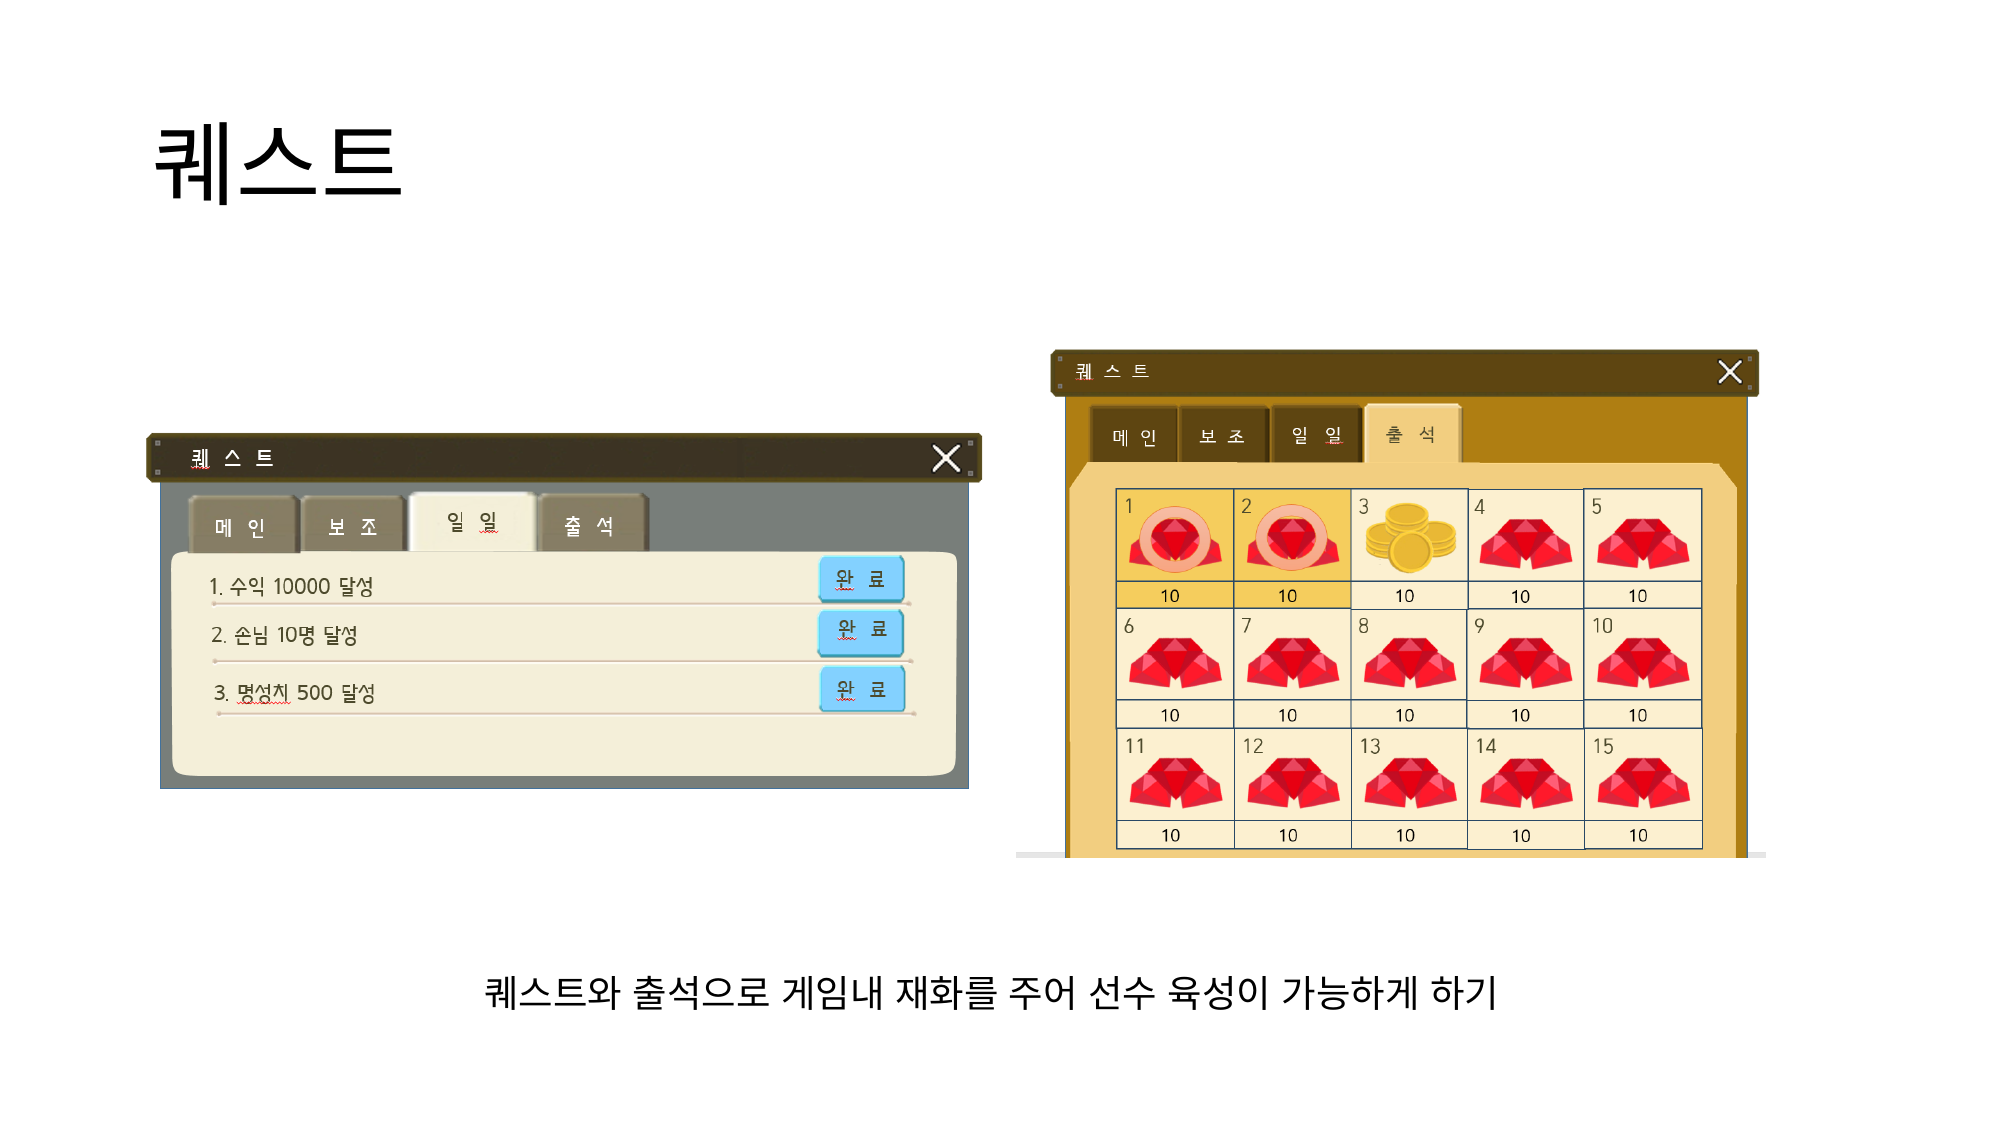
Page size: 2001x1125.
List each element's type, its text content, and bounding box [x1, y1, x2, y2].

picture [1016, 337, 1766, 858]
text_box 퀘스트와 출석으로 게임내 재화를 주어 선수 육성이 가능하게 하기 [469, 962, 1515, 1023]
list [137, 416, 993, 808]
title 퀘스트 [137, 59, 1863, 278]
